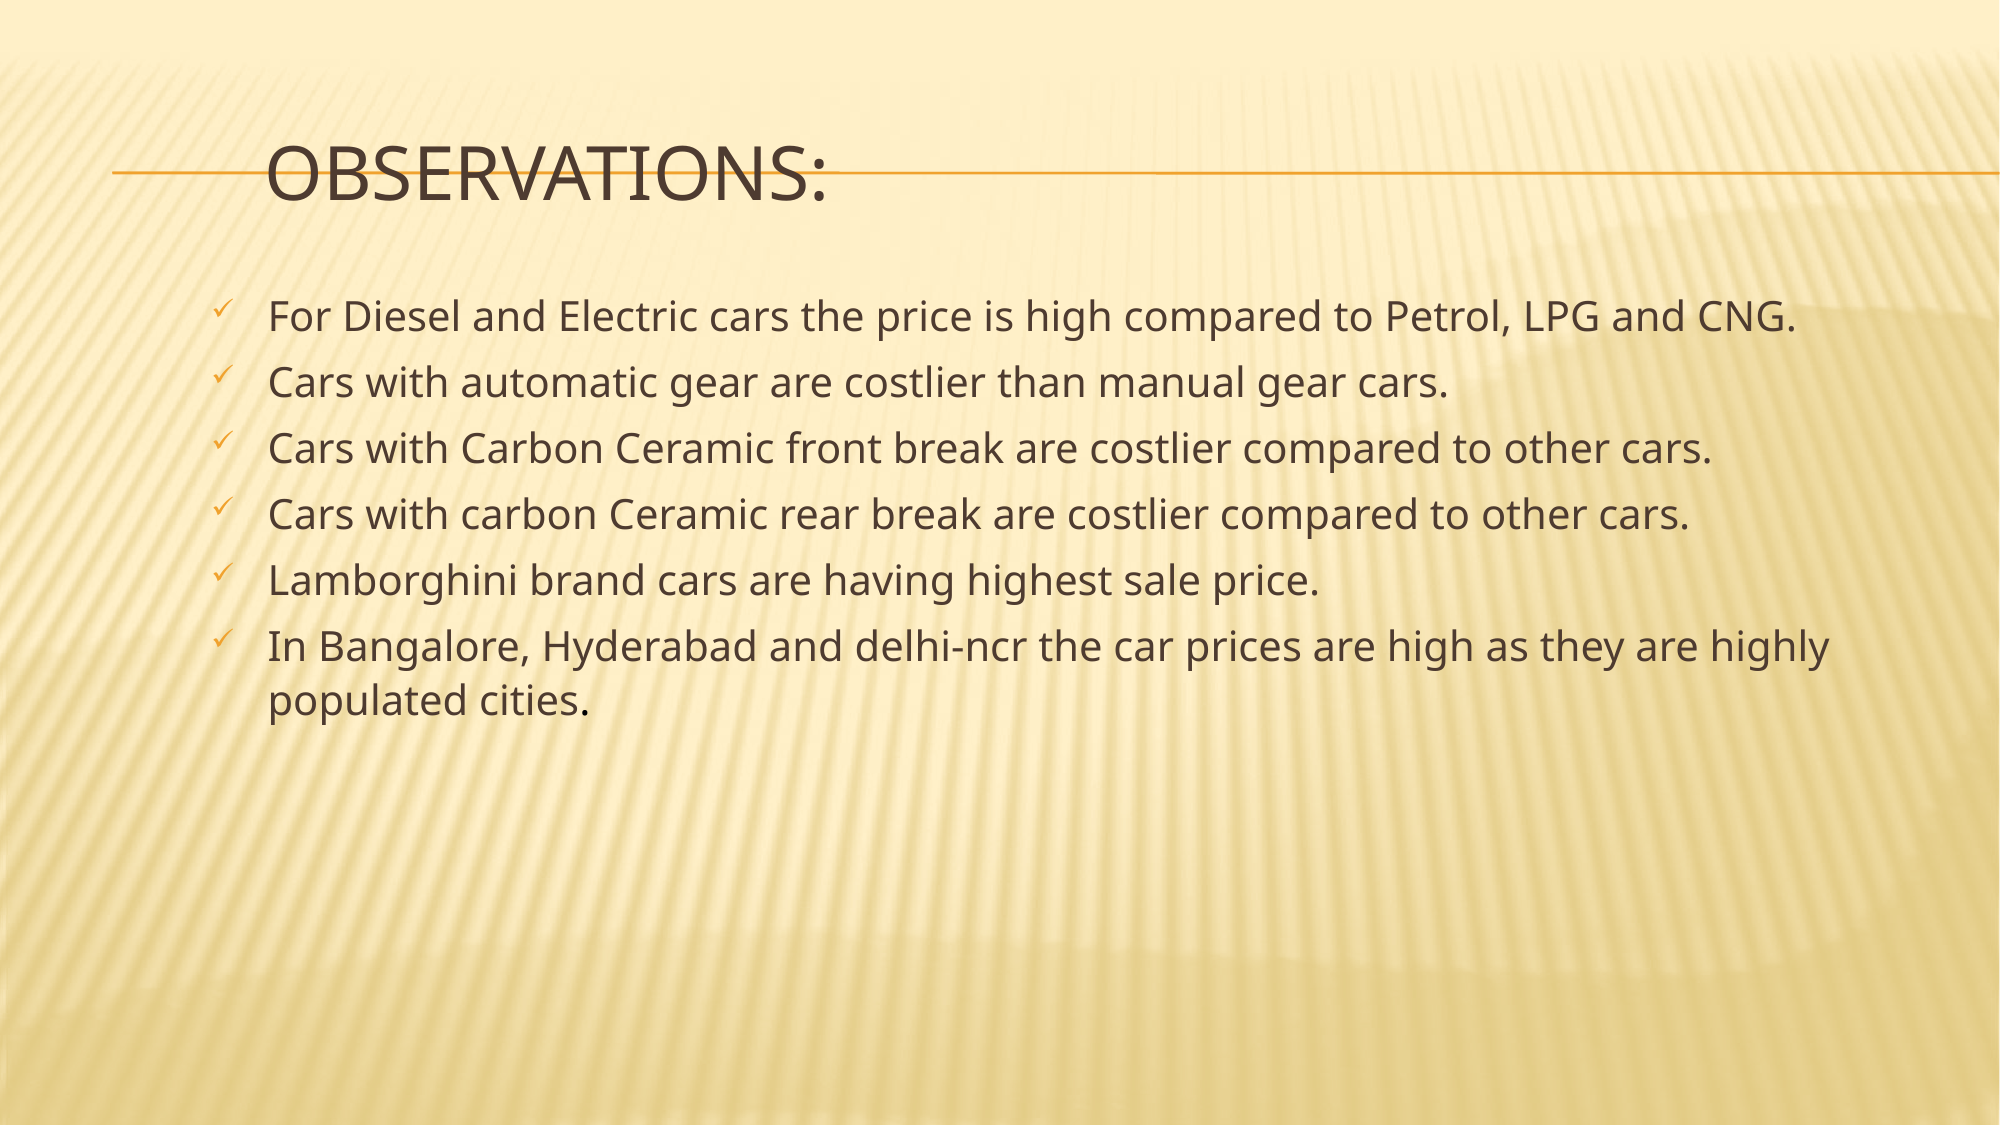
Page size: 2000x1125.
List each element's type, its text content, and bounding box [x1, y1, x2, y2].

list For Diesel and Electric cars the price is high compared to Petrol, LPG and CNG. Cars with automatic gear are costlier than manual gear cars. Cars with Carbon Ceramic front break are costlier compared to other cars. Cars with carbon Ceramic rear break are costlier compared to other cars. Lamborghini brand cars are having highest sale price. In Bangalore, Hyderabad and delhi-ncr the car prices are high as they are highly populated cities. [196, 278, 1957, 1125]
title Observations: [249, 62, 1863, 278]
